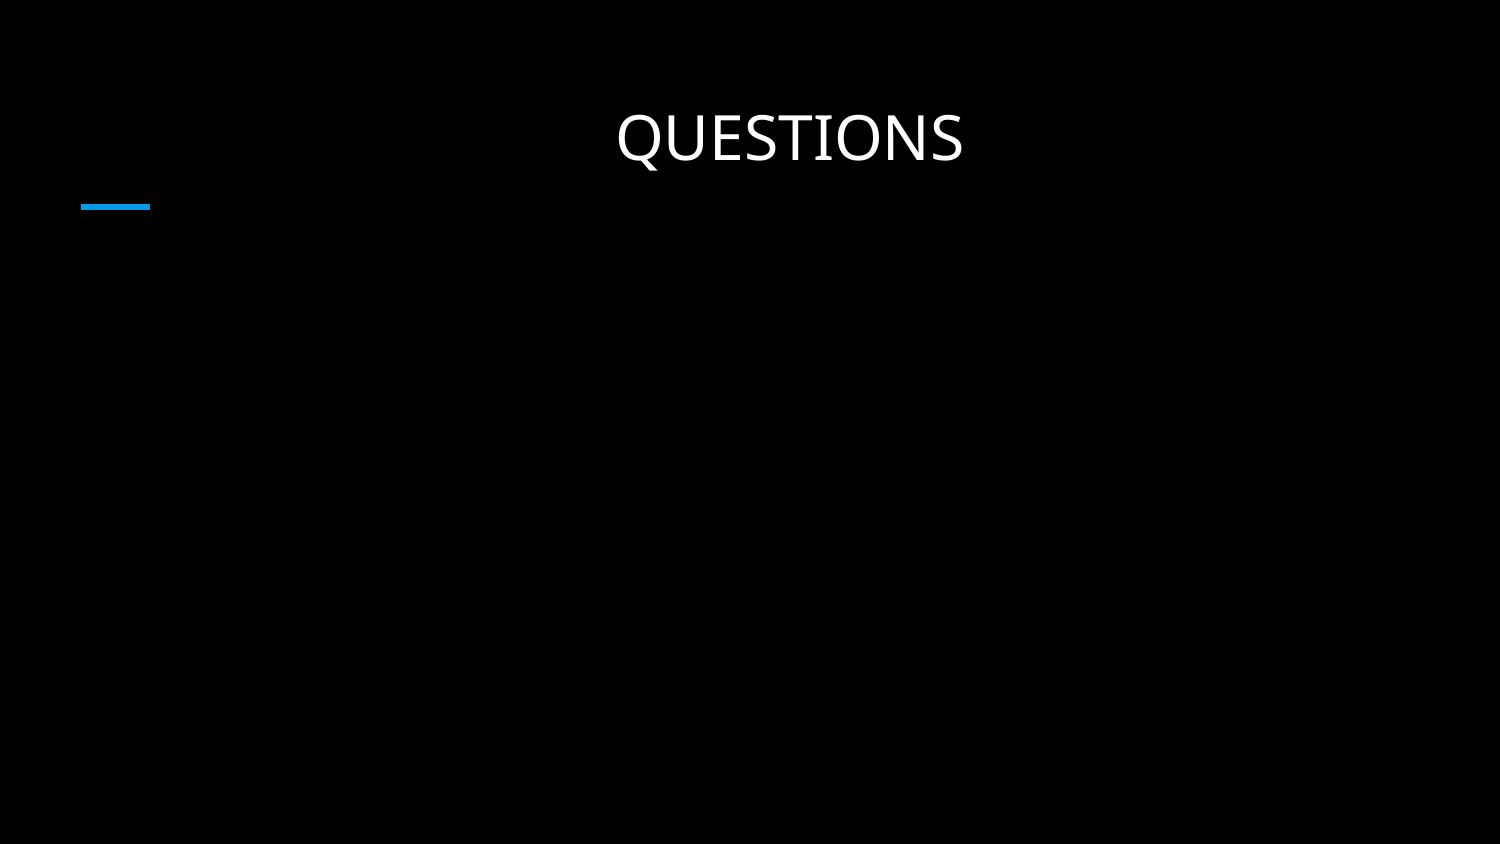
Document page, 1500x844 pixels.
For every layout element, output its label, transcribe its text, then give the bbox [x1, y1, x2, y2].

title QUESTIONS [63, 75, 1437, 188]
